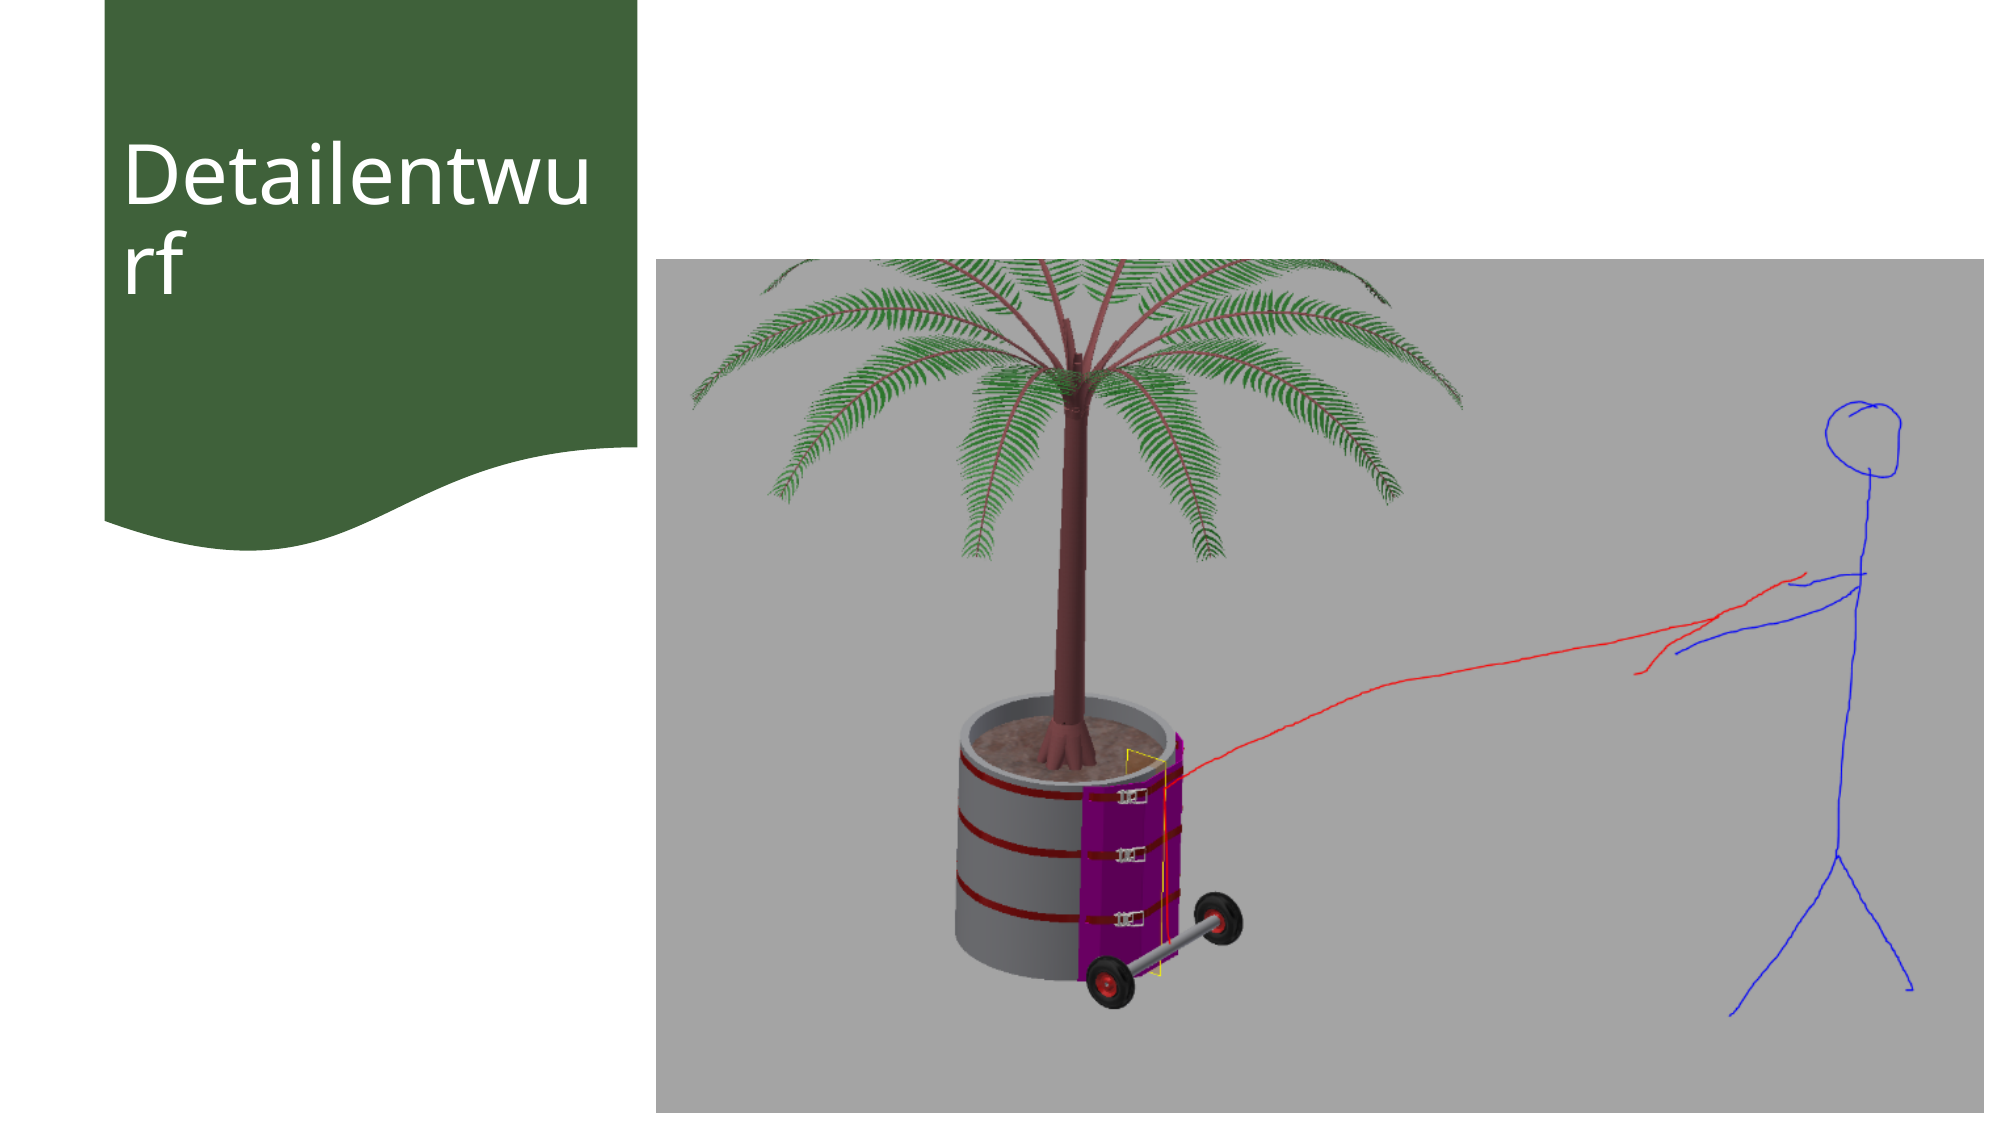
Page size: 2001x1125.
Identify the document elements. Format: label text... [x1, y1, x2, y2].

text_box [103, 0, 639, 552]
title Detailentwurf [106, 28, 638, 417]
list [656, 259, 1984, 1113]
